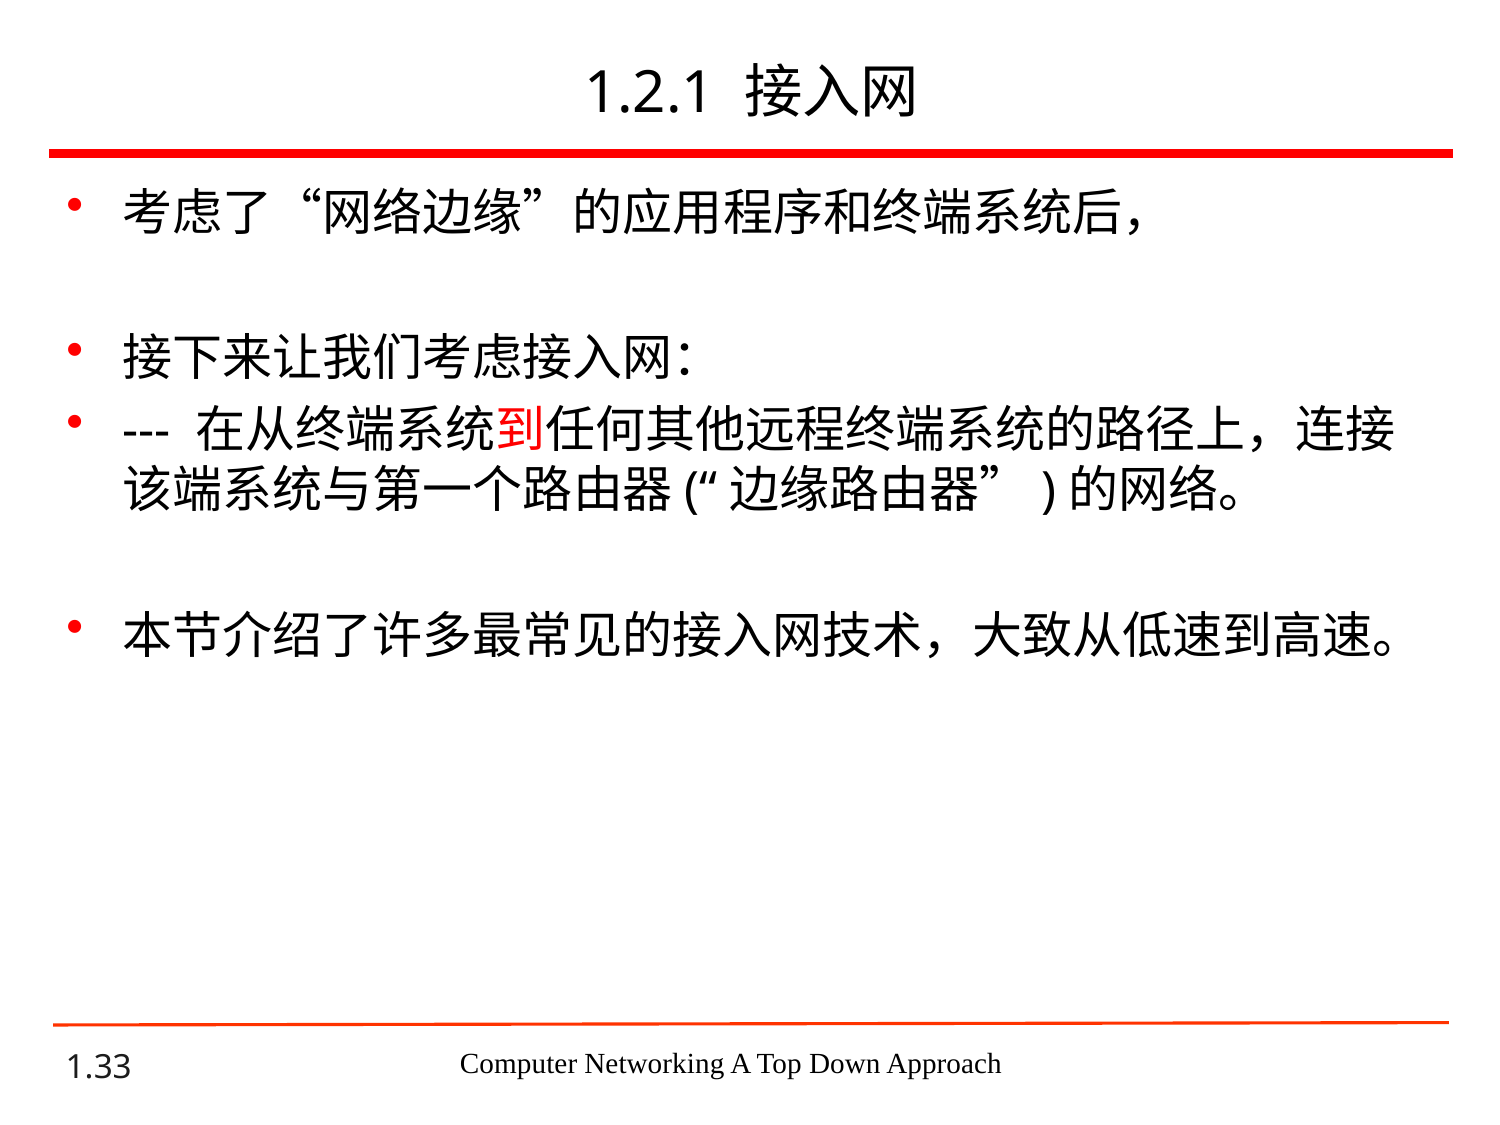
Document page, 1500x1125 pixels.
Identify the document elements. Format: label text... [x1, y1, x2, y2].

list 考虑了“网络边缘”的应用程序和终端系统后， 接下来让我们考虑接入网： --- 在从终端系统到任何其他远程终端系统的路径上，连接该端系统与第一个路由器(“边缘路由器”)的网络。 本节介绍了许多最常见的接入网技术，大致从低速到高速。 [51, 172, 1444, 1018]
title 1.2.1 接入网 [51, 33, 1452, 146]
